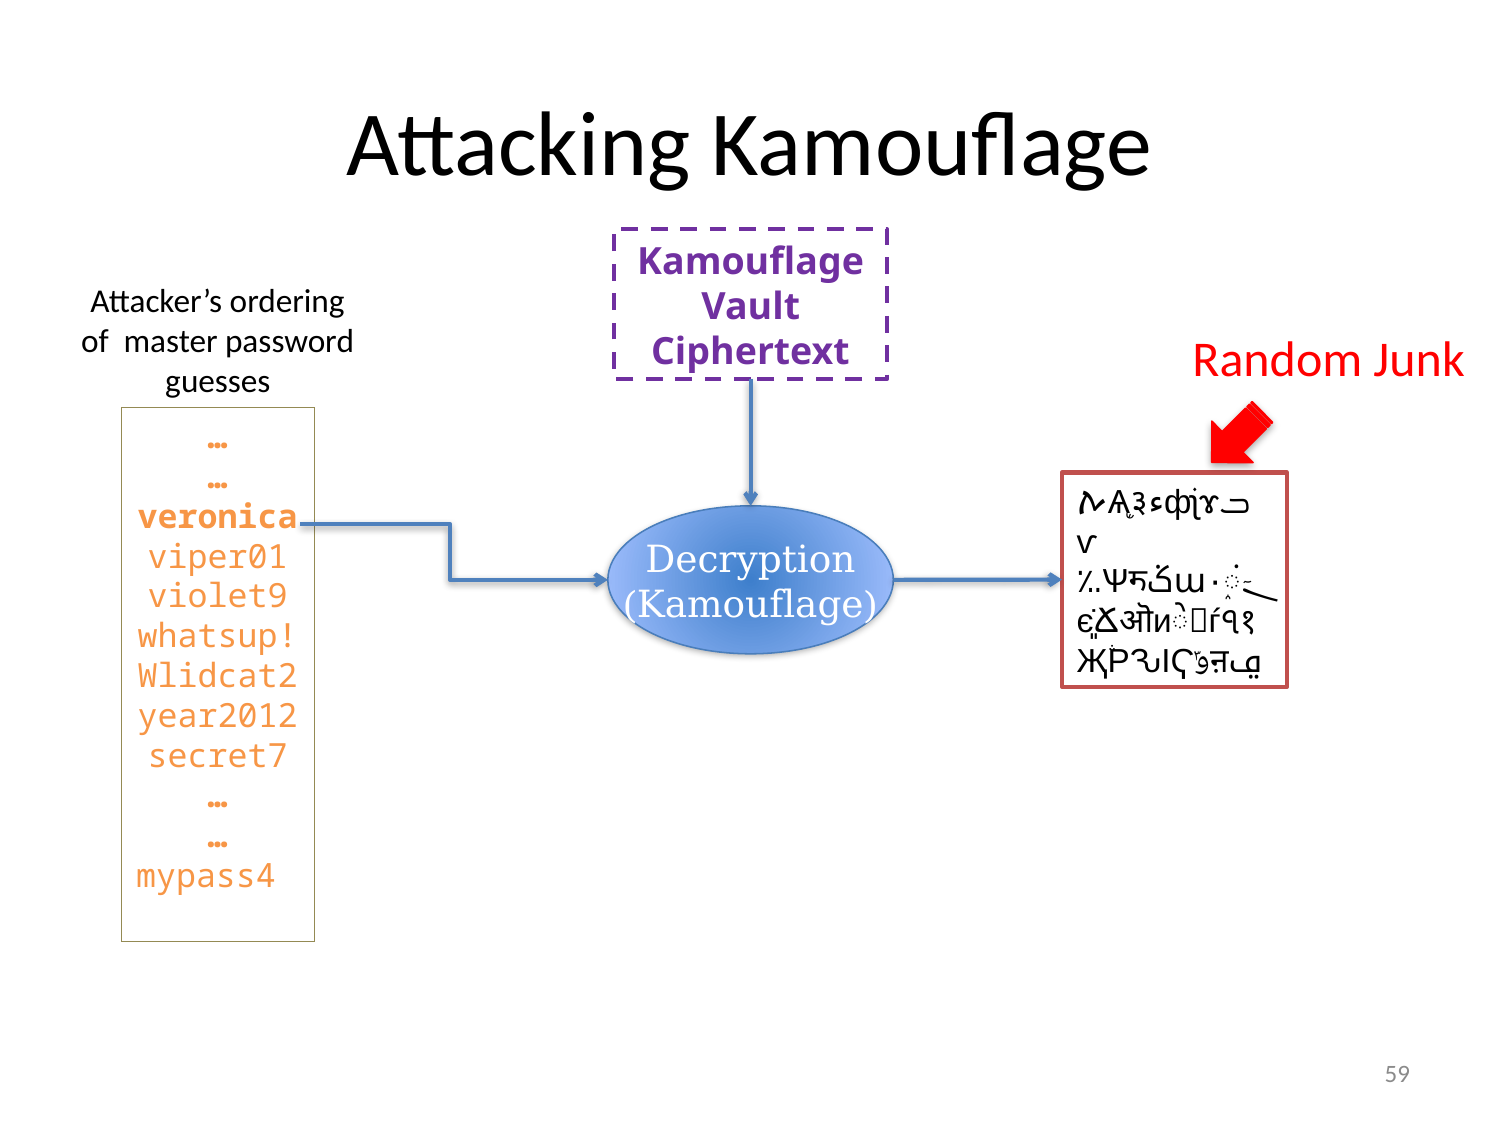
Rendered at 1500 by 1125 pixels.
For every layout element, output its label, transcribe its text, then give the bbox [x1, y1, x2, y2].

slide_number 59 [1074, 1042, 1425, 1103]
title Attacking Kamouflage [75, 45, 1425, 233]
text_box Attacker’s ordering of master password guesses [34, 271, 402, 407]
text_box Kamouflage Vault Ciphertext [612, 227, 889, 381]
text_box [1210, 401, 1274, 464]
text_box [299, 524, 609, 581]
text_box Random Junk [1174, 318, 1483, 394]
text_box ࠕѦܷ३ءф֗ʅɤܒѵ؉Ѱॸݢաܢٓं֑٠є͈̇Ճऒиࡲेѓঀ१Җ֒РԄΙҀݹऩݠ [1060, 470, 1289, 689]
text_box … … veronica viper01 violet9 whatsup! Wlidcat2 year2012 secret7 … … mypass4 [121, 407, 315, 942]
text_box Decryption (Kamouflage) [608, 505, 894, 655]
